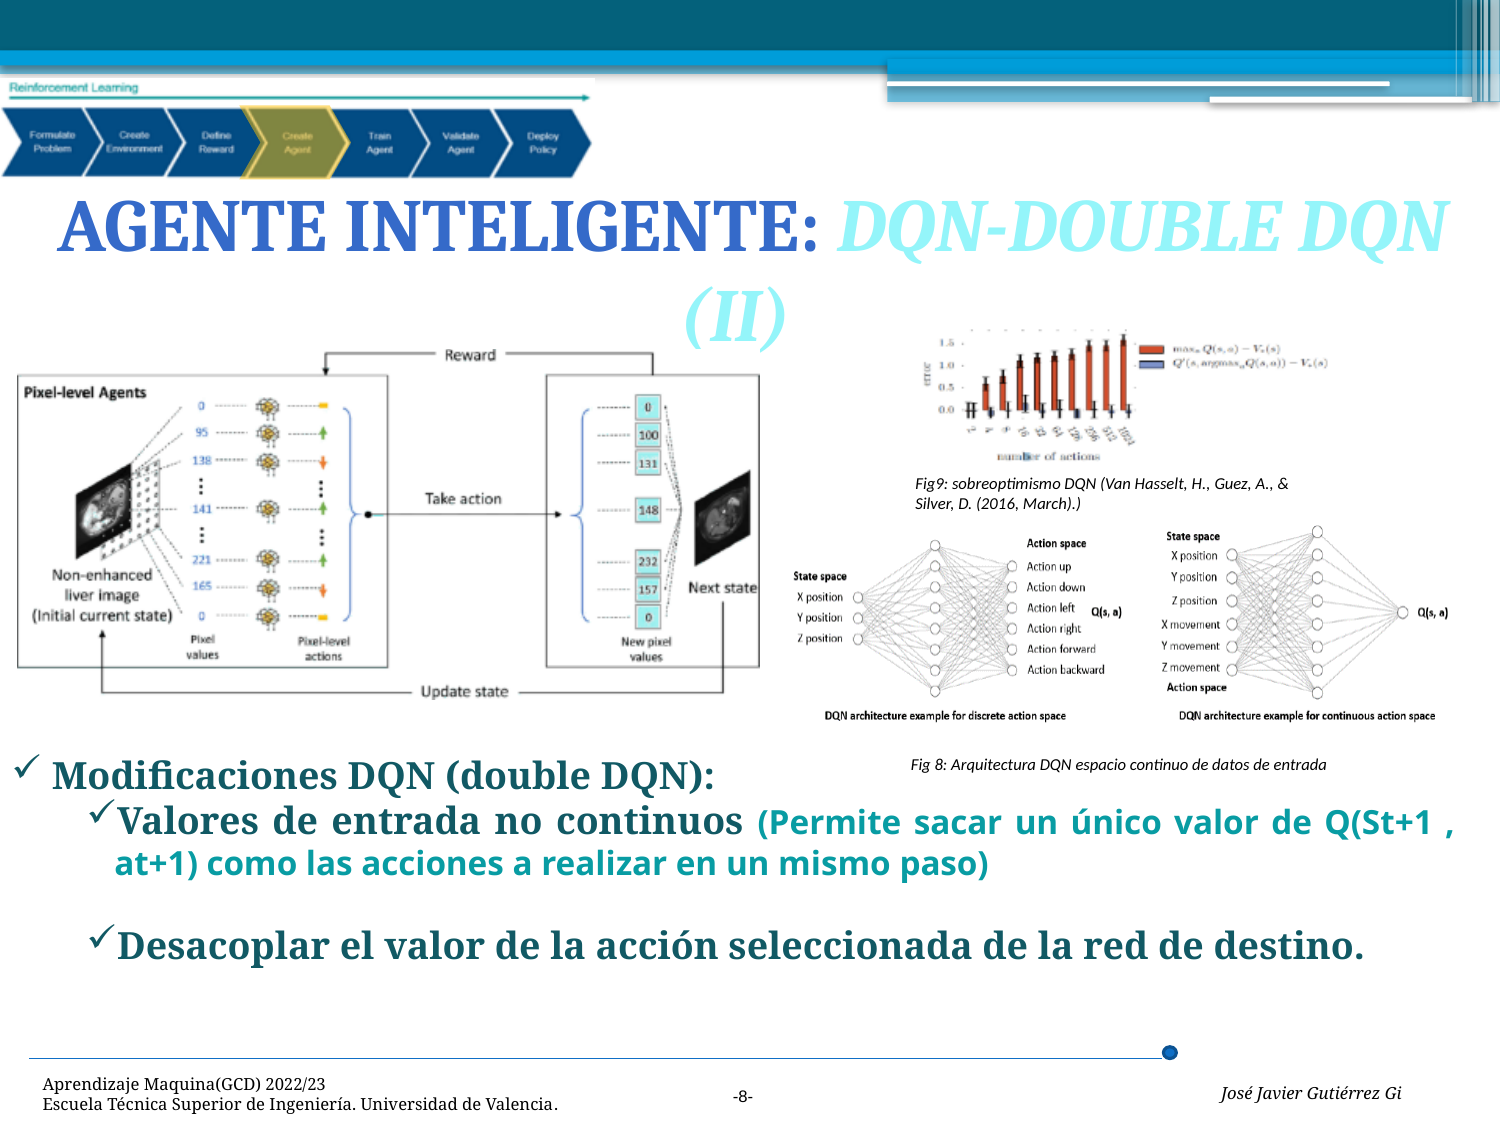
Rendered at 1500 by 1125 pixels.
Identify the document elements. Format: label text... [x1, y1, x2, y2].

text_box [915, 310, 1331, 497]
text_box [785, 506, 1453, 792]
text_box Agente INTELIGENTE: DQN-Double DQN (II) [0, 168, 1500, 364]
text_box -8- [693, 1078, 798, 1114]
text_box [0, 77, 596, 183]
picture [16, 349, 761, 701]
text_box José Javier Gutiérrez Gi [1139, 1055, 1417, 1125]
text_box Aprendizaje Maquina(GCD) 2022/23 Escuela Técnica Superior de Ingeniería. Universidad de Valencia. [27, 1056, 340, 1125]
text_box [1161, 1045, 1178, 1055]
